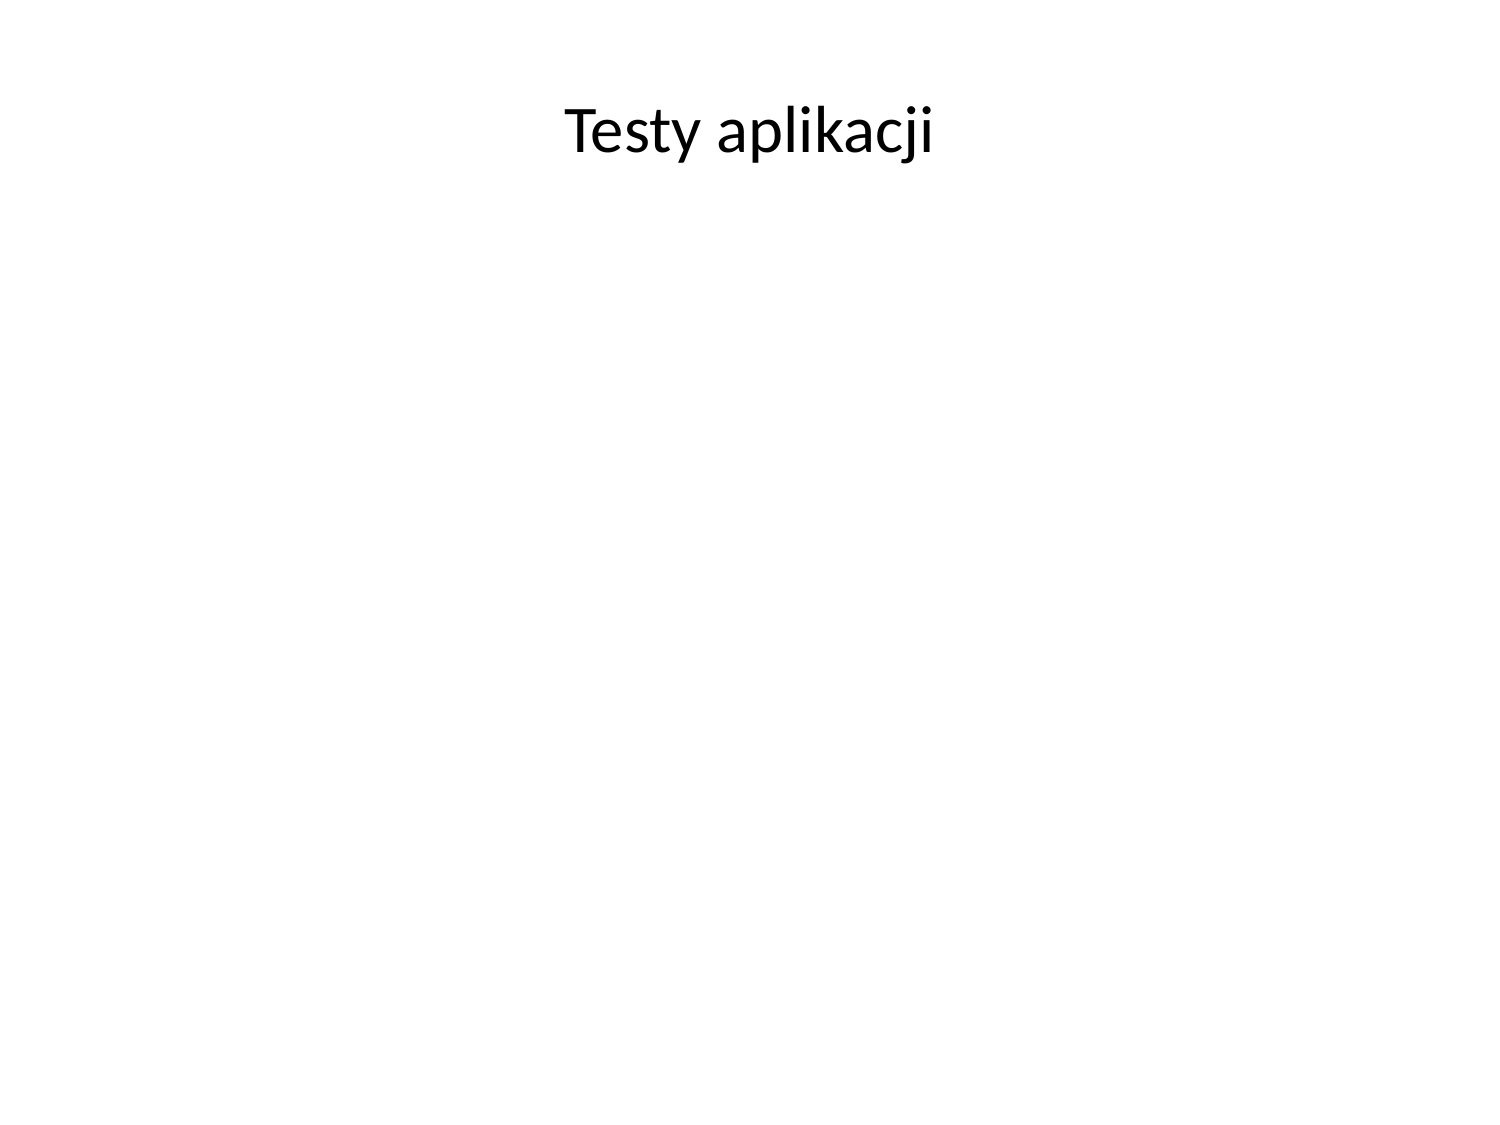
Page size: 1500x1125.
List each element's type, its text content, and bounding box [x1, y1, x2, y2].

title Testy aplikacji [112, 42, 1388, 209]
